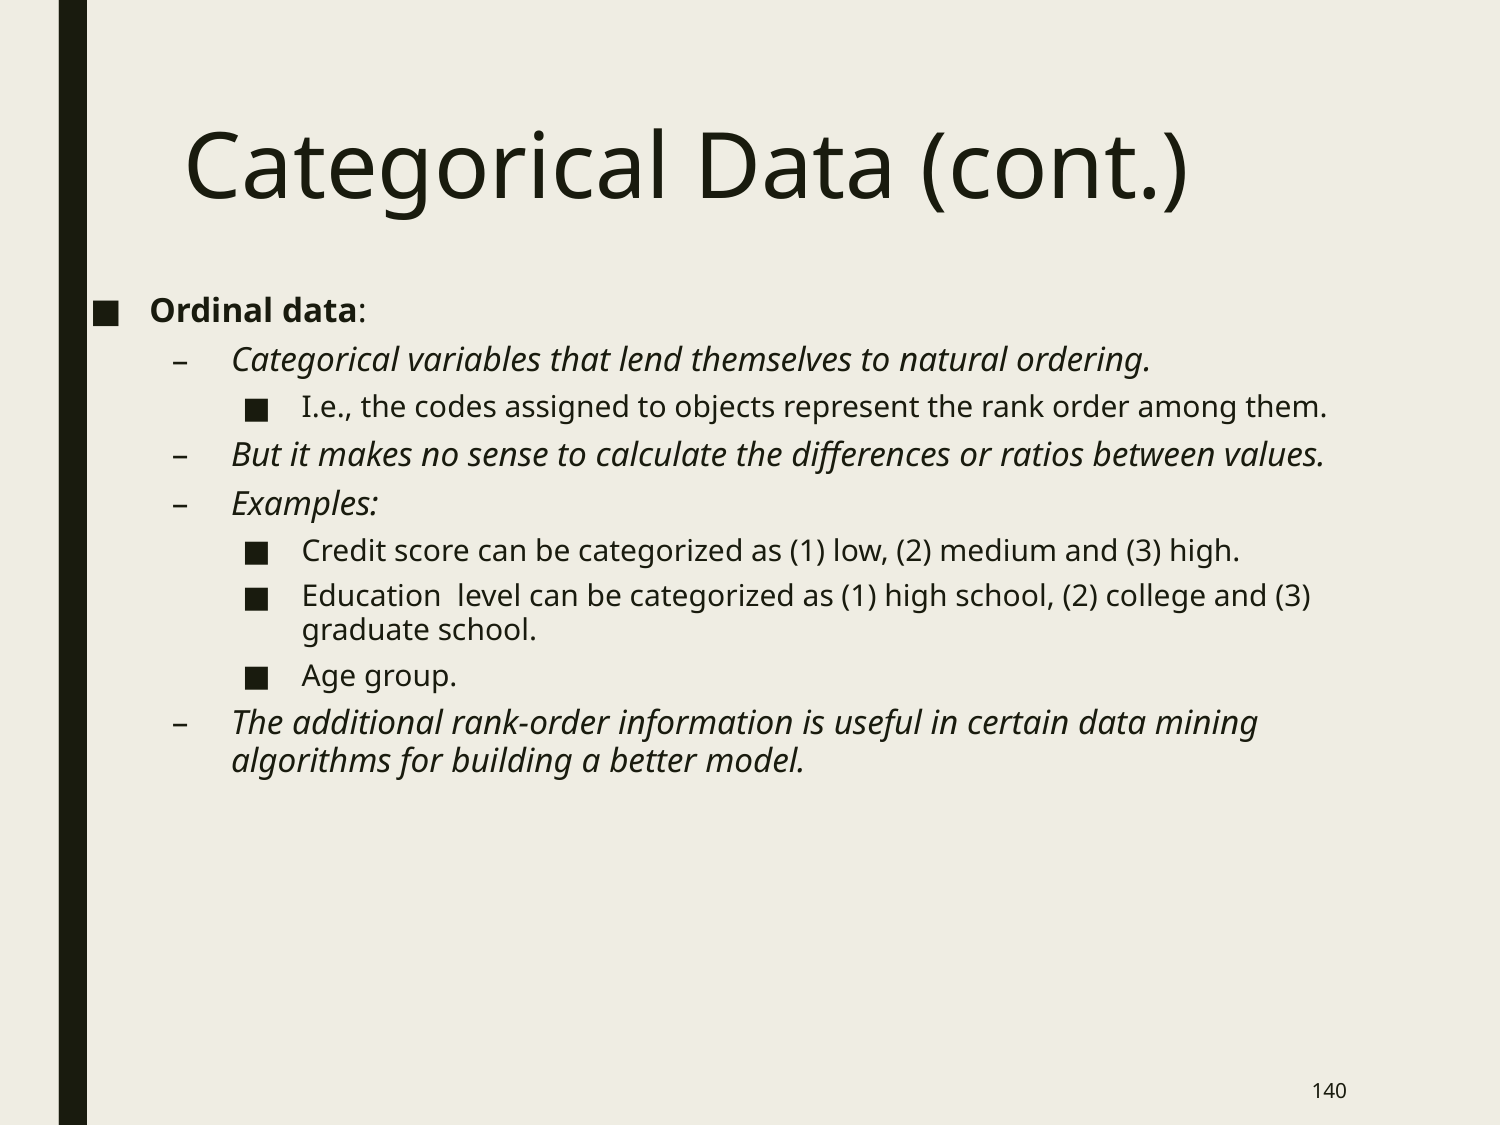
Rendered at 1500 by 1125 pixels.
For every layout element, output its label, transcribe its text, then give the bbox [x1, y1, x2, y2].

slide_number 139 [1165, 1058, 1362, 1125]
list Ordinal data: Categorical variables that lend themselves to natural ordering. I.e., the codes assigned to objects represent the rank order among them. But it makes no sense to calculate the differences or ratios between values. Examples: Credit score can be categorized as (1) low, (2) medium and (3) high. Education level can be categorized as (1) high school, (2) college and (3) graduate school. Age group. The additional rank-order information is useful in certain data mining algorithms for building a better model. [75, 285, 1425, 798]
title Categorical Data (cont.) [168, 112, 1351, 285]
